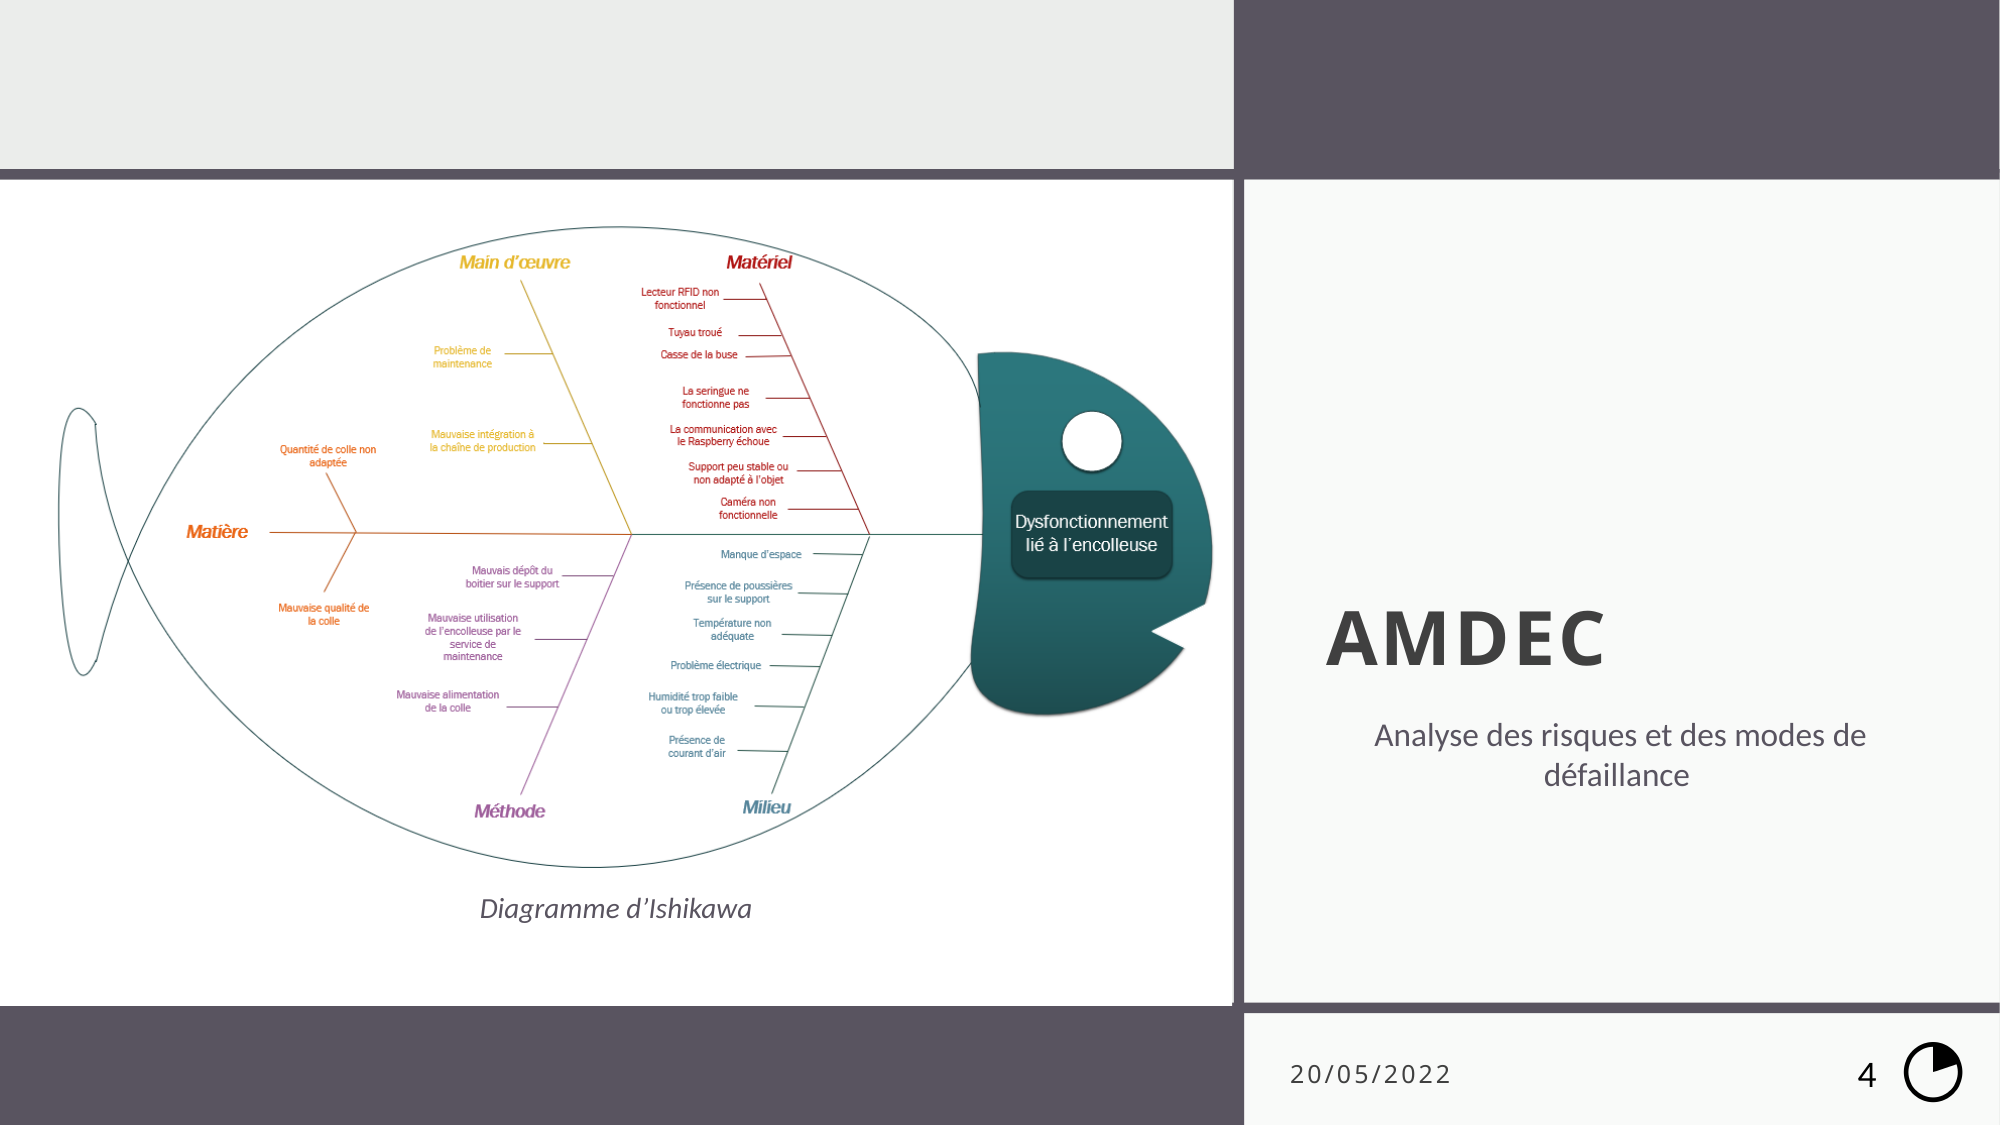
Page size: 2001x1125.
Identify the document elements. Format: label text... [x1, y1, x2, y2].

subtitle Analyse des risques et des modes de défaillance [1308, 695, 1933, 981]
text_box [0, 179, 1233, 1007]
subtitle Diagramme d’Ishikawa [374, 872, 858, 954]
picture [14, 207, 1218, 872]
text_box 4 [1832, 1034, 1895, 1110]
text_box 20/05/2022 [1271, 1034, 1832, 1110]
picture [1896, 1034, 1970, 1110]
title AMDEC [1308, 280, 1924, 695]
